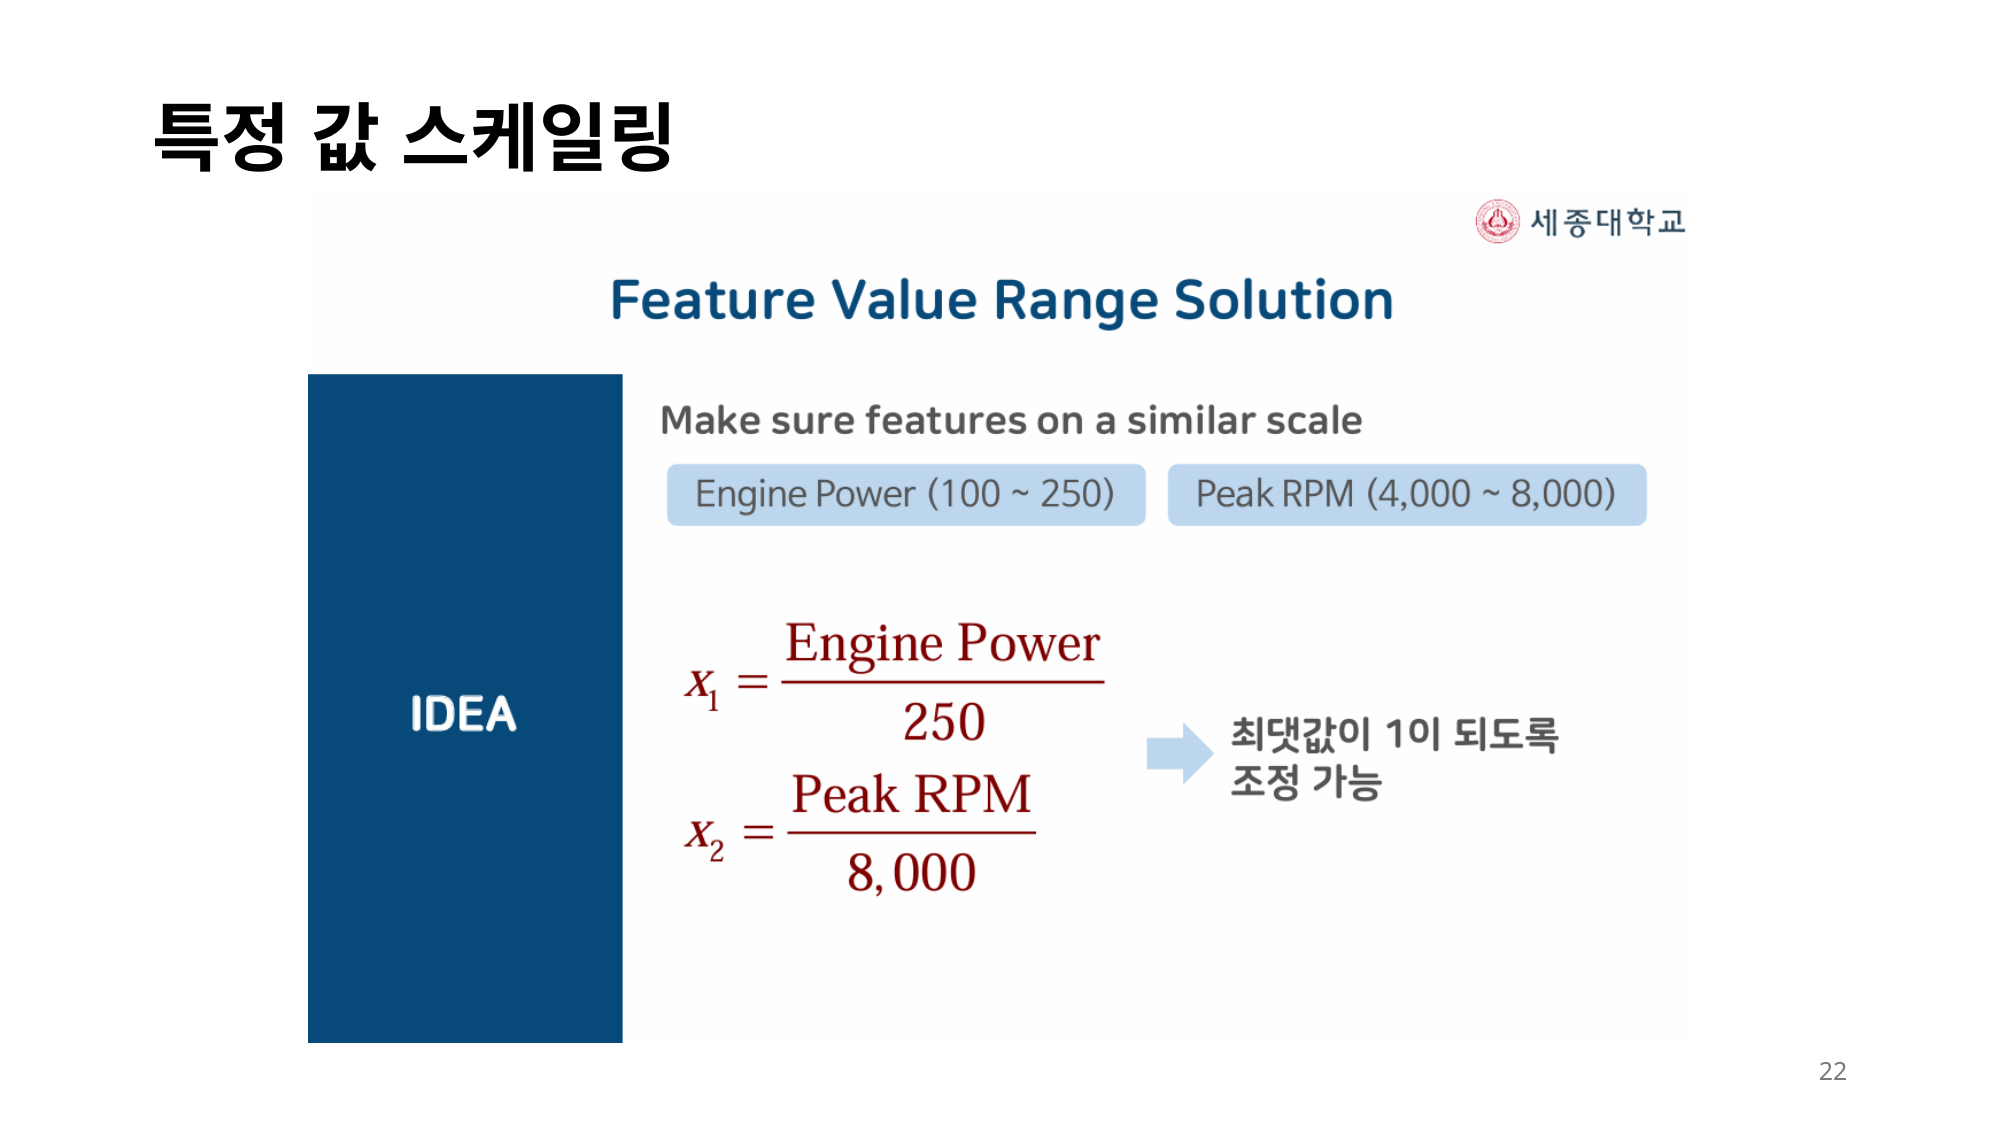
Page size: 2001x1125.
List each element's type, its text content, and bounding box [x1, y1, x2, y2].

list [308, 195, 1692, 1044]
title 특정 값 스케일링 [137, 59, 1310, 223]
slide_number 22 [1412, 1042, 1863, 1103]
